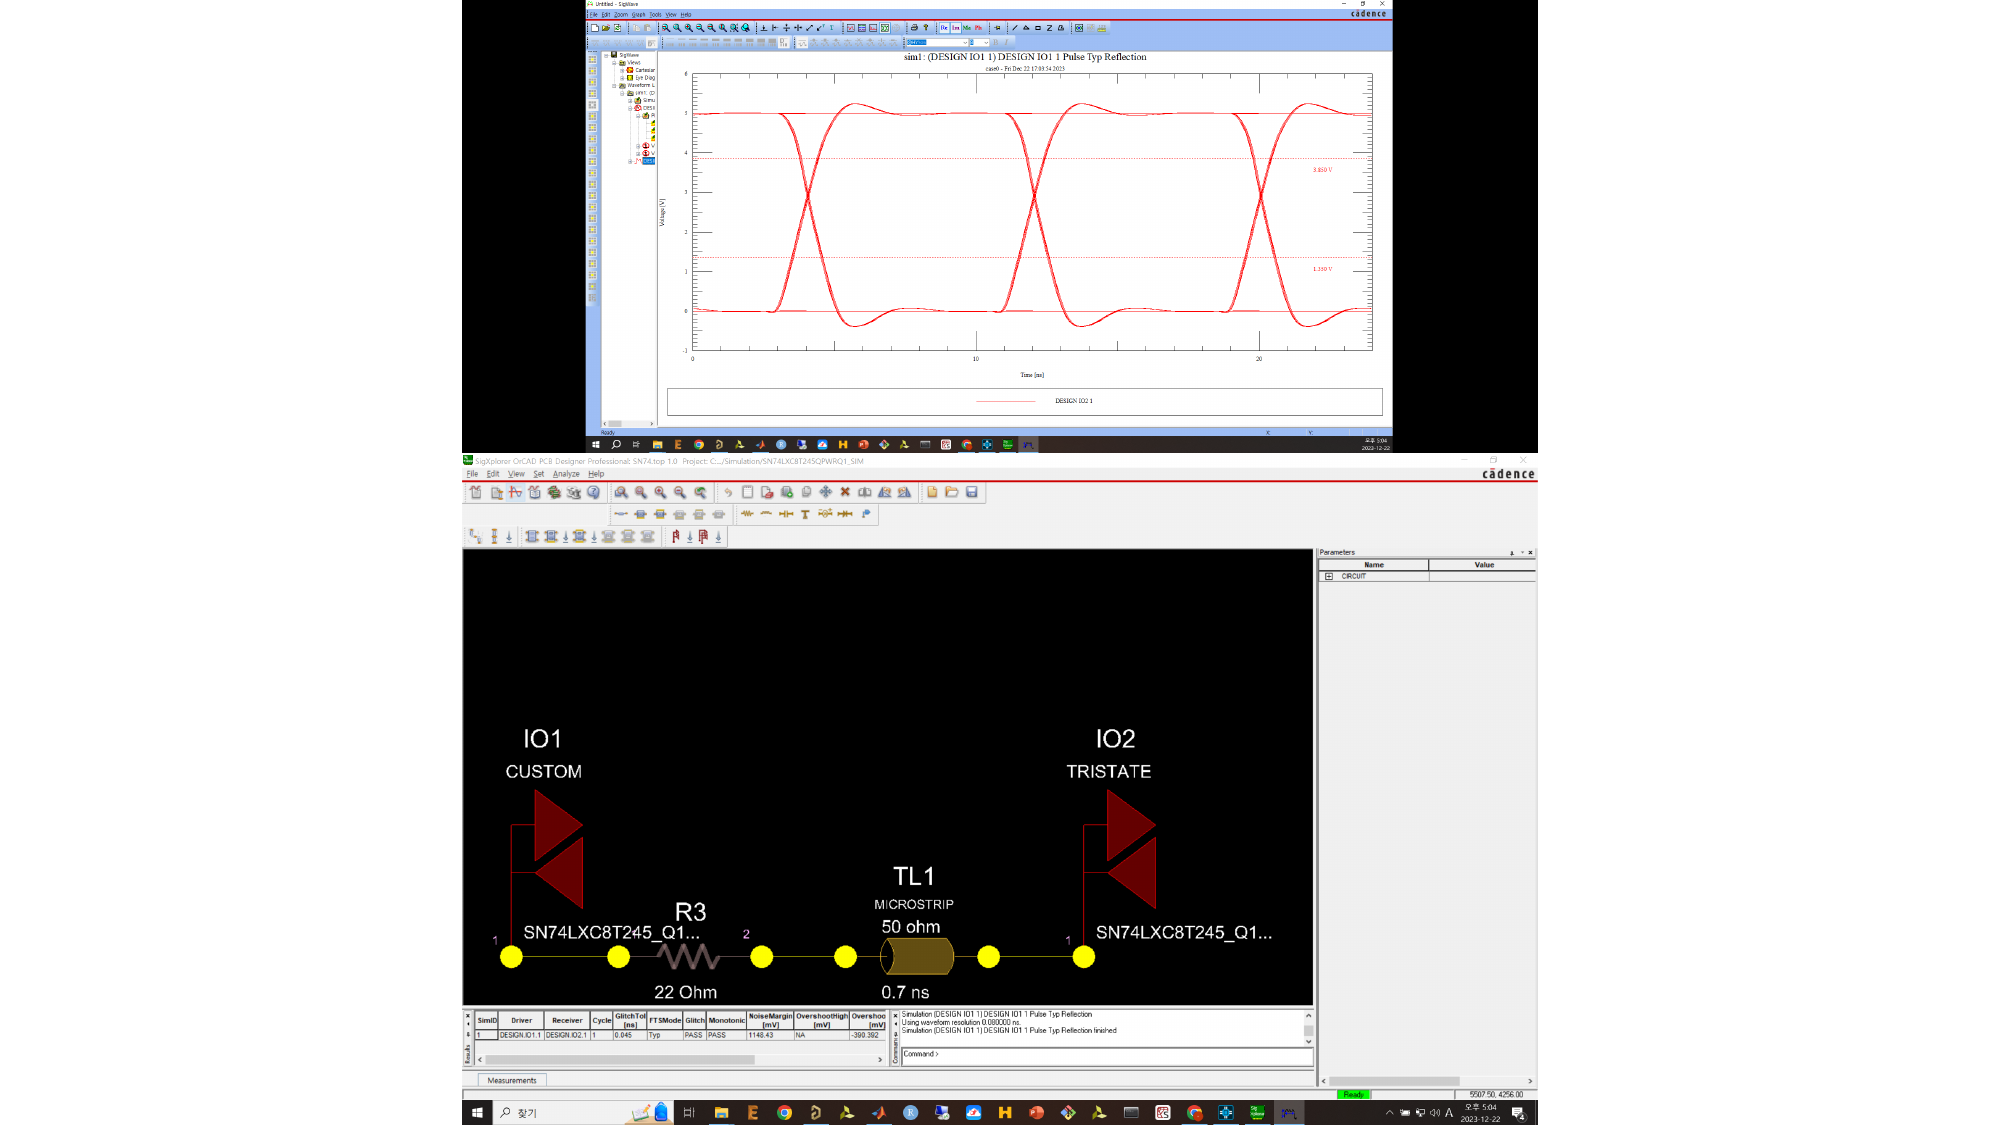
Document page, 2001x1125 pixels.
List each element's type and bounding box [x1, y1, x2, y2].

picture [462, 0, 1538, 1125]
